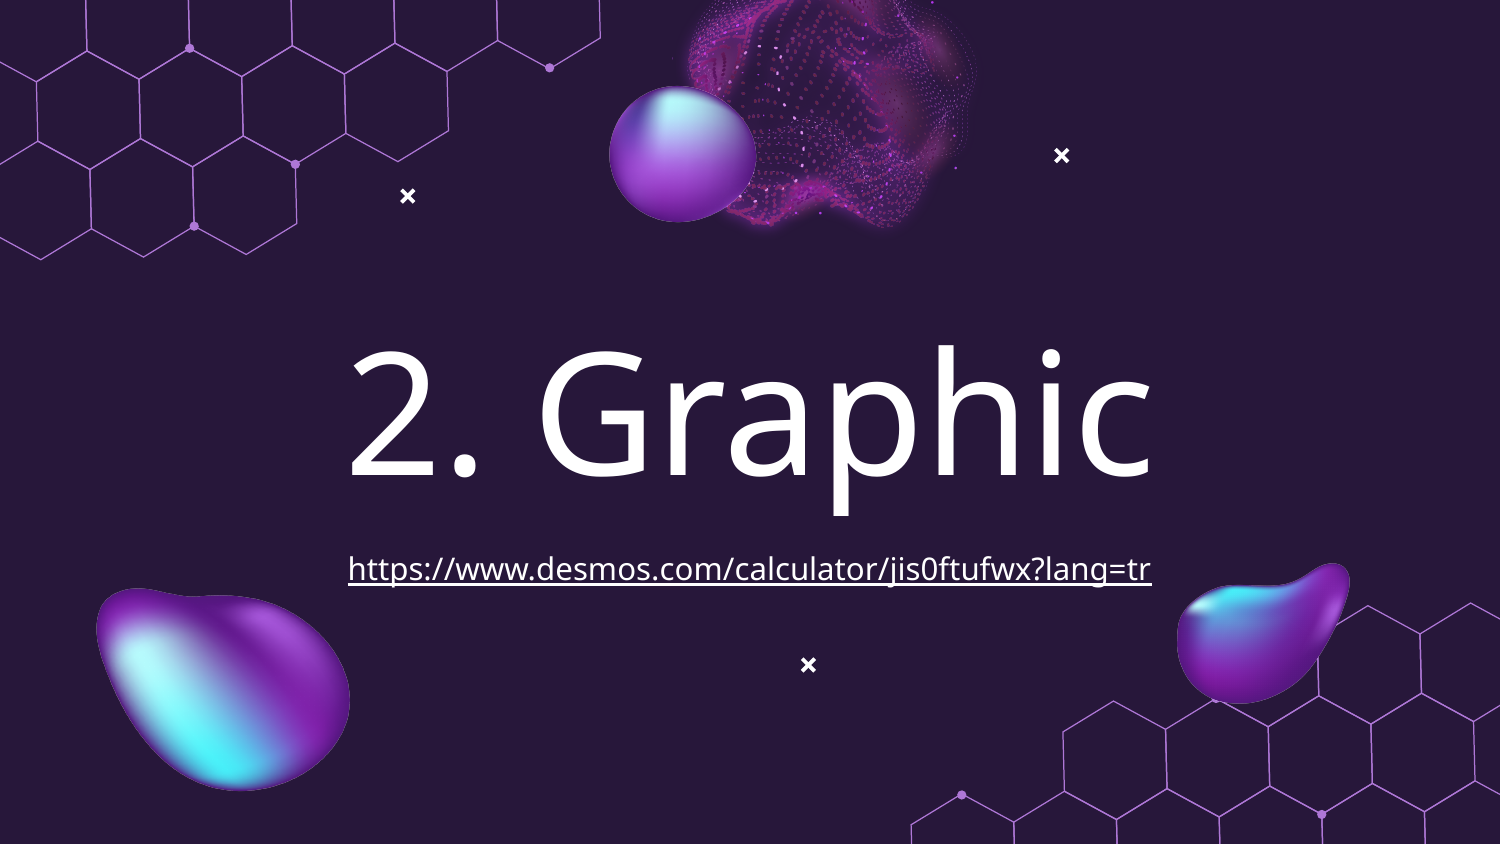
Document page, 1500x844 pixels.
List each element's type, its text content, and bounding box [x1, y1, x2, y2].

picture [68, 540, 384, 838]
picture [589, 0, 988, 247]
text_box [801, 658, 815, 672]
subtitle https://www.desmos.com/calculator/jis0ftufwx?lang=tr [210, 534, 1290, 595]
title 2. Graphic [210, 280, 1290, 534]
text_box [1055, 148, 1069, 163]
picture [1156, 534, 1383, 727]
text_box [401, 189, 415, 203]
